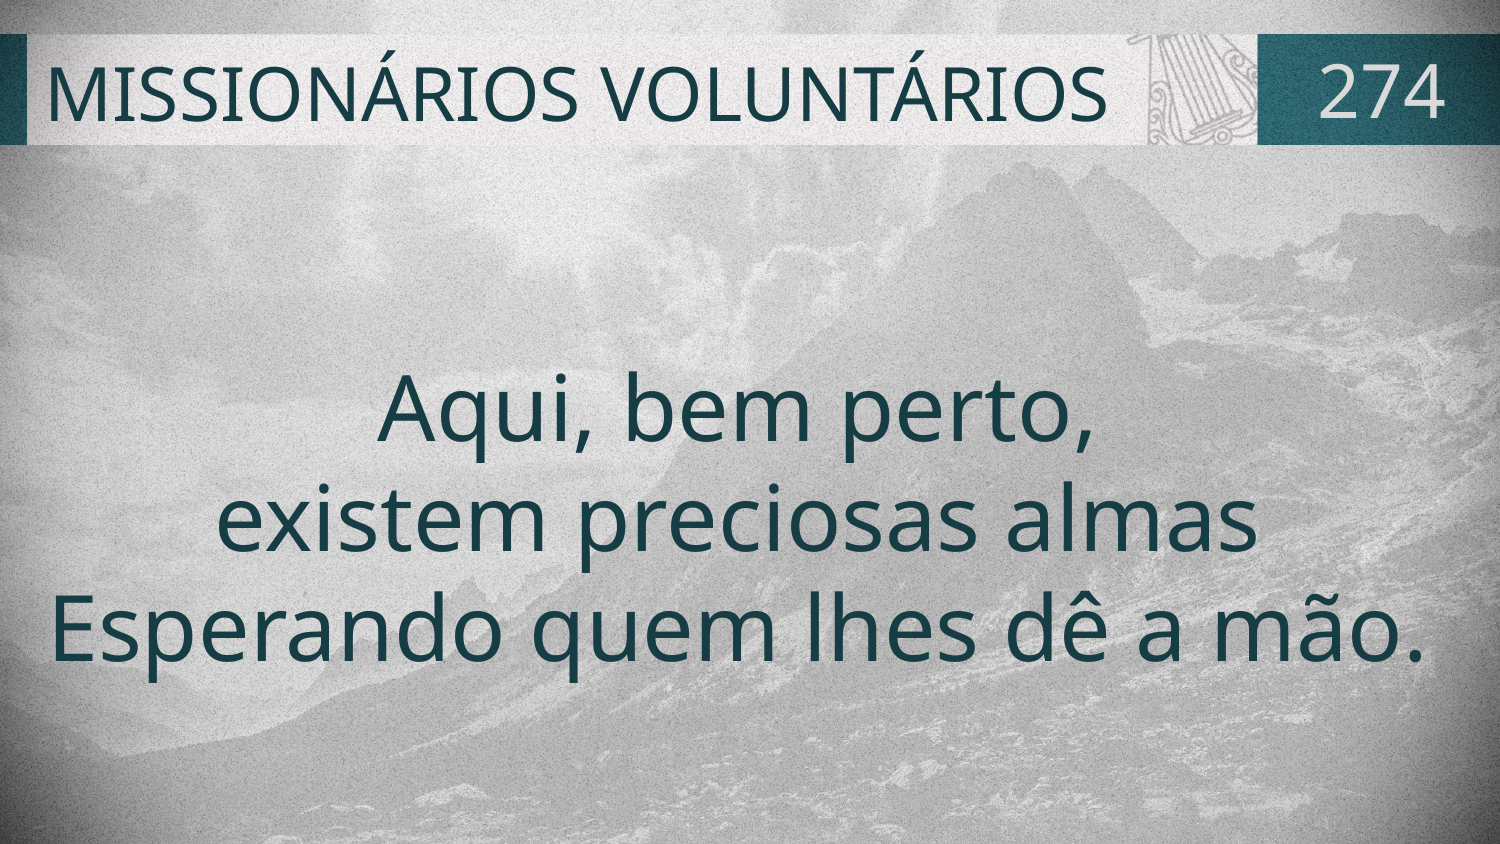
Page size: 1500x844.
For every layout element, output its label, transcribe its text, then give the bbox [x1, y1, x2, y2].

title MISSIONÁRIOS VOLUNTÁRIOS [29, 33, 1258, 151]
list 274 [1281, 36, 1483, 143]
picture [0, 0, 1500, 185]
list Aqui, bem perto, existem preciosas almas Esperando quem lhes dê a mão. [0, 185, 1500, 844]
